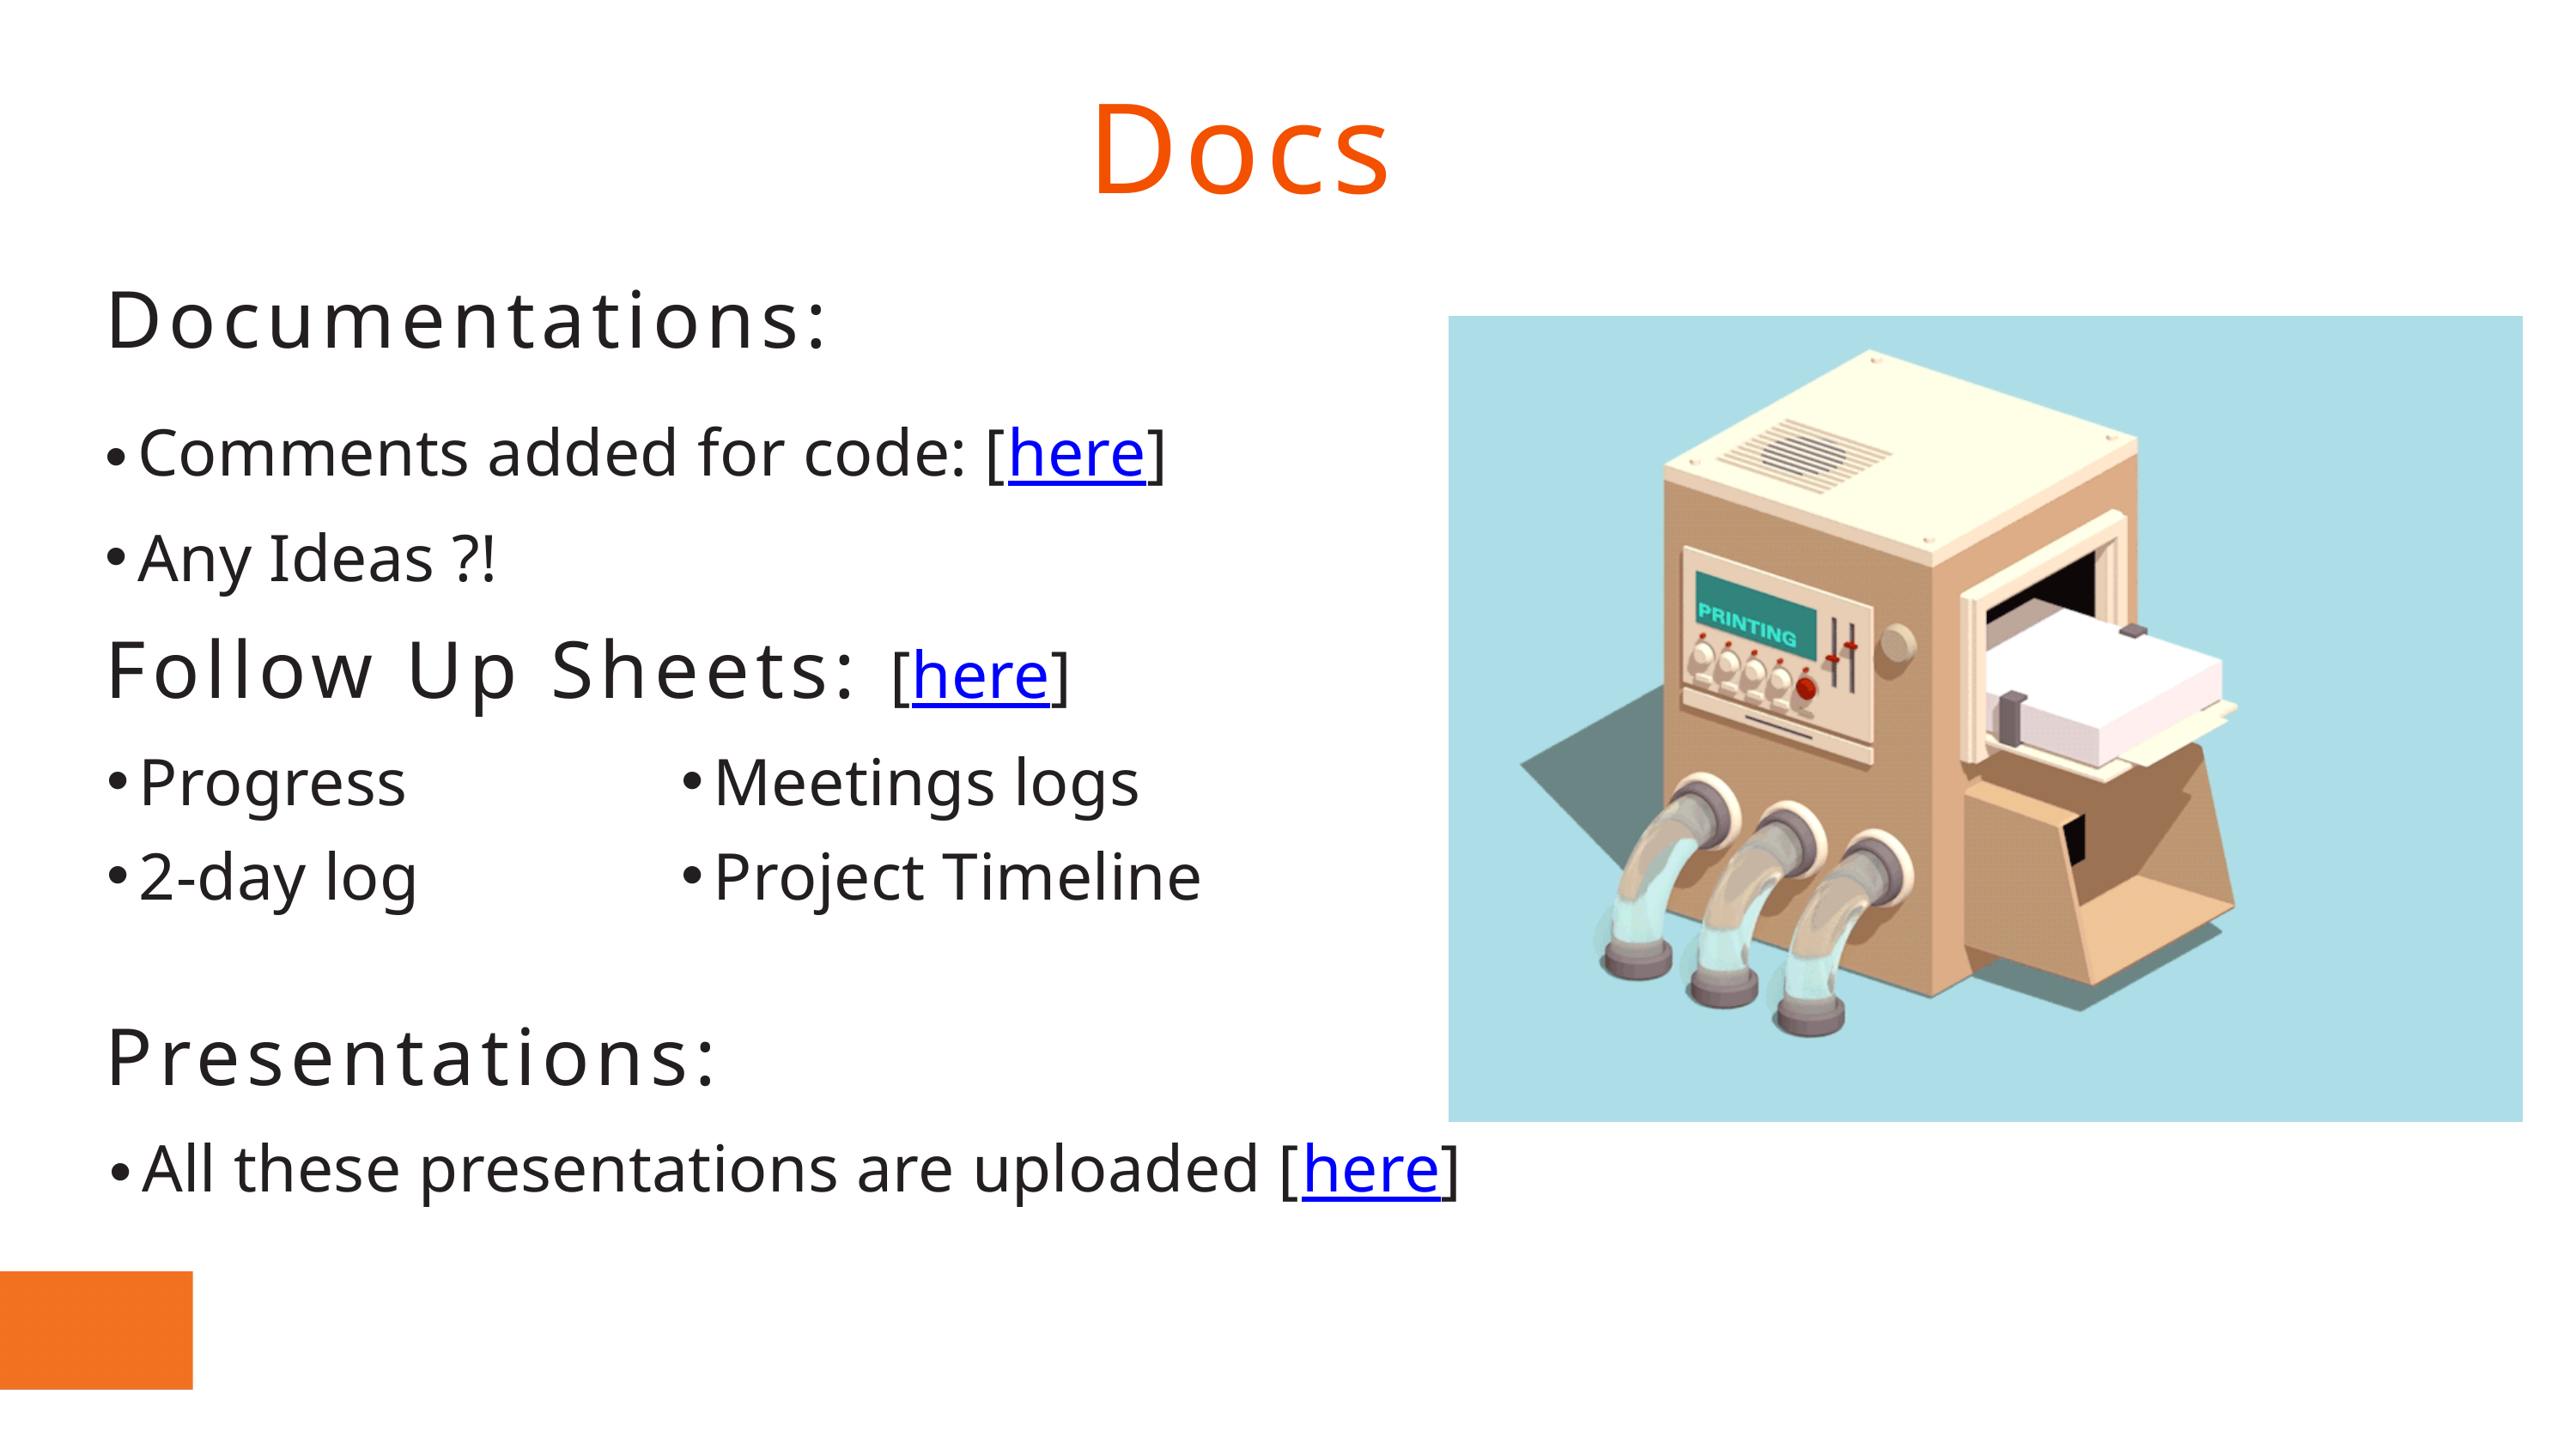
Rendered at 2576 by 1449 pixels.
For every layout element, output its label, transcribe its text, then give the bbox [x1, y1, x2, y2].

text_box All these presentations are uploaded [here] [96, 1121, 1631, 1272]
picture [1449, 316, 2523, 1122]
text_box [0, 1271, 193, 1449]
text_box Docs [285, 69, 2194, 219]
text_box Presentations: [92, 1010, 1319, 1119]
text_box Follow Up Sheets: [here] [92, 624, 1319, 732]
text_box Progress 2-day log Meetings logs Project Timeline [94, 734, 1268, 982]
text_box Documentations: [92, 273, 1319, 381]
text_box Comments added for code: [here] Any Ideas ?! [92, 405, 1444, 634]
